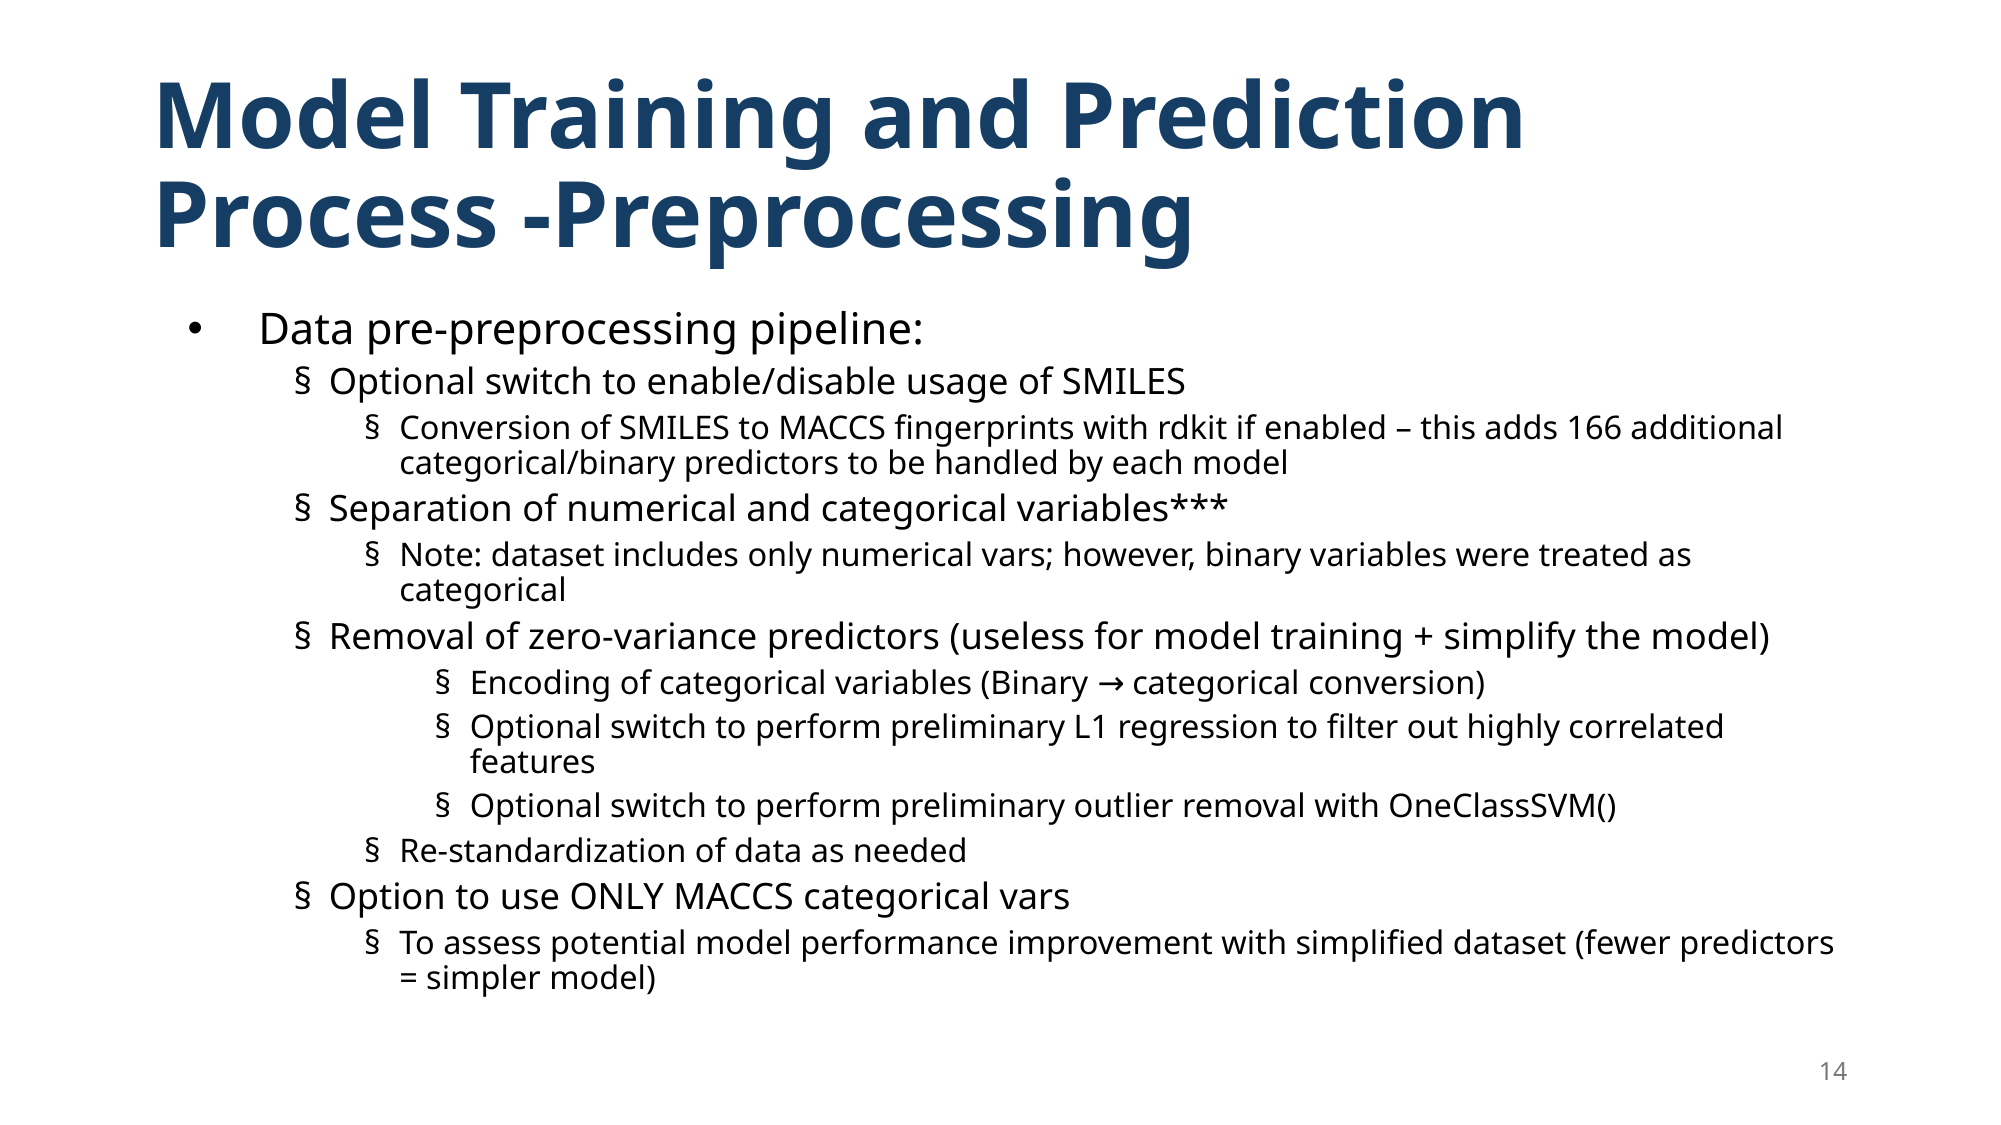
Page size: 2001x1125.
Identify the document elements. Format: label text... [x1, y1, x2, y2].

slide_number 14 [1412, 1042, 1863, 1103]
list Data pre-preprocessing pipeline: Optional switch to enable/disable usage of SMILES Conversion of SMILES to MACCS fingerprints with rdkit if enabled – this adds 166 additional categorical/binary predictors to be handled by each model Separation of numerical and categorical variables*** Note: dataset includes only numerical vars; however, binary variables were treated as categorical Removal of zero-variance predictors (useless for model training + simplify the model) Encoding of categorical variables (Binary → categorical conversion) Optional switch to perform preliminary L1 regression to filter out highly correlated features Optional switch to perform preliminary outlier removal with OneClassSVM() Re-standardization of data as needed Option to use ONLY MACCS categorical vars To assess potential model performance improvement with simplified dataset (fewer predictors = simpler model) [137, 299, 1863, 1014]
title Model Training and Prediction Process -Preprocessing [137, 59, 1863, 278]
